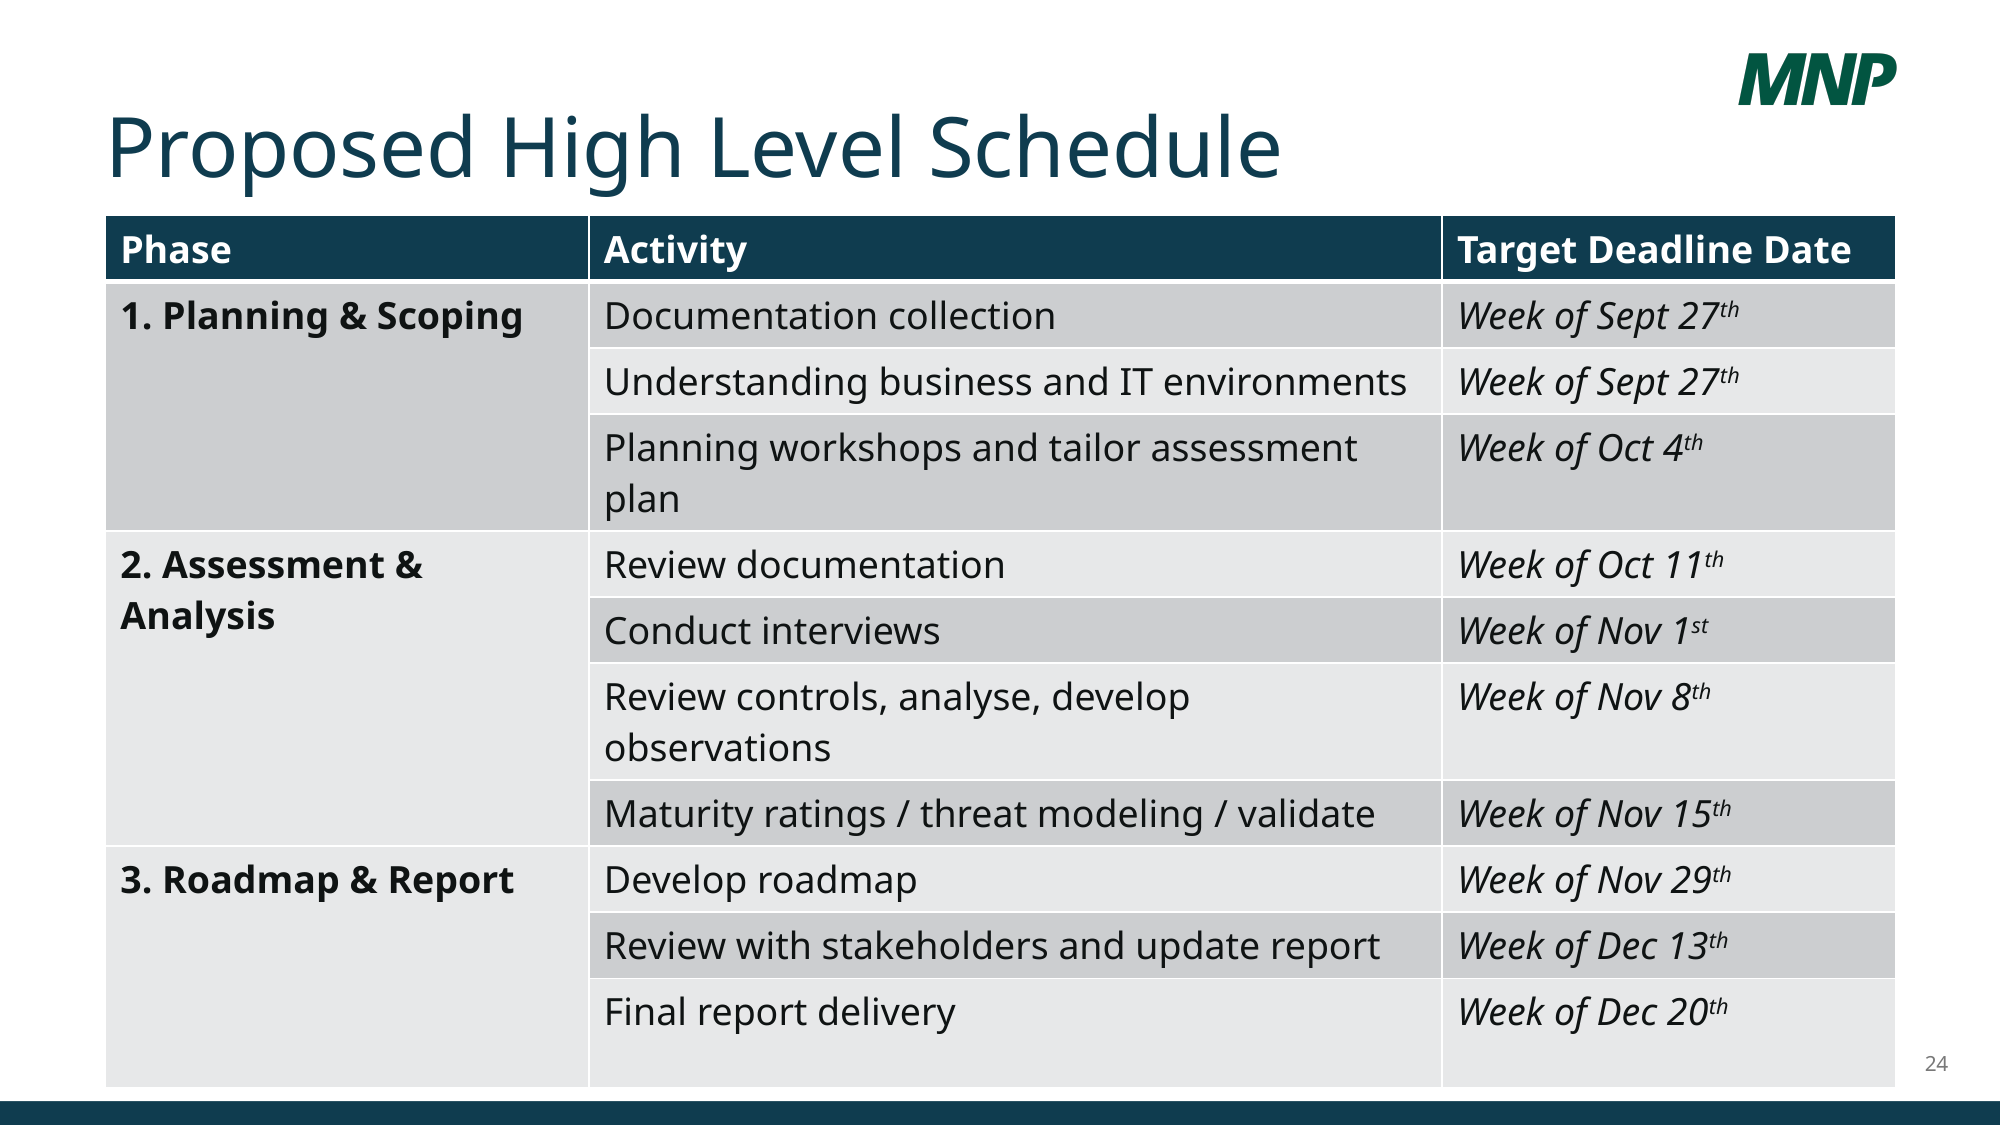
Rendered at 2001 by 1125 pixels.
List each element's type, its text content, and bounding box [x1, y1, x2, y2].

table_cell Week of Dec 13th [1443, 913, 1895, 978]
table_cell 3. Roadmap & Report [106, 847, 588, 1087]
table_cell Week of Oct 11th [1443, 532, 1895, 596]
table_cell Week of Nov 29th [1443, 847, 1895, 911]
table_cell Documentation collection [590, 284, 1441, 347]
table_cell Review controls, analyse, develop observations [590, 664, 1441, 779]
table_cell 2. Assessment & Analysis [106, 532, 588, 845]
table_cell Final report delivery [590, 979, 1441, 1087]
table_cell Conduct interviews [590, 598, 1441, 662]
table_header Target Deadline Date [1443, 216, 1895, 279]
table_cell Understanding business and IT environments [590, 349, 1441, 413]
table_cell Week of Nov 1st [1443, 598, 1895, 662]
table_cell Week of Sept 27th [1443, 349, 1895, 413]
table_cell Review documentation [590, 532, 1441, 596]
table_cell Week of Sept 27th [1443, 284, 1895, 347]
table_cell Maturity ratings / threat modeling / validate [590, 781, 1441, 845]
table_cell Develop roadmap [590, 847, 1441, 911]
table_header Phase [106, 216, 588, 279]
table_cell 1. Planning & Scoping [106, 284, 588, 530]
table_cell Planning workshops and tailor assessment plan [590, 415, 1441, 530]
table_cell Week of Oct 4th [1443, 415, 1895, 530]
table_cell Week of Dec 20th [1443, 979, 1895, 1087]
table_cell Review with stakeholders and update report [590, 913, 1441, 978]
title Proposed High Level Schedule [105, 105, 1896, 197]
picture [1733, 48, 1905, 109]
table_cell Week of Nov 15th [1443, 781, 1895, 845]
table_header Activity [590, 216, 1441, 279]
slide_number 24 [1895, 1043, 1978, 1085]
table_cell Week of Nov 8th [1443, 664, 1895, 779]
